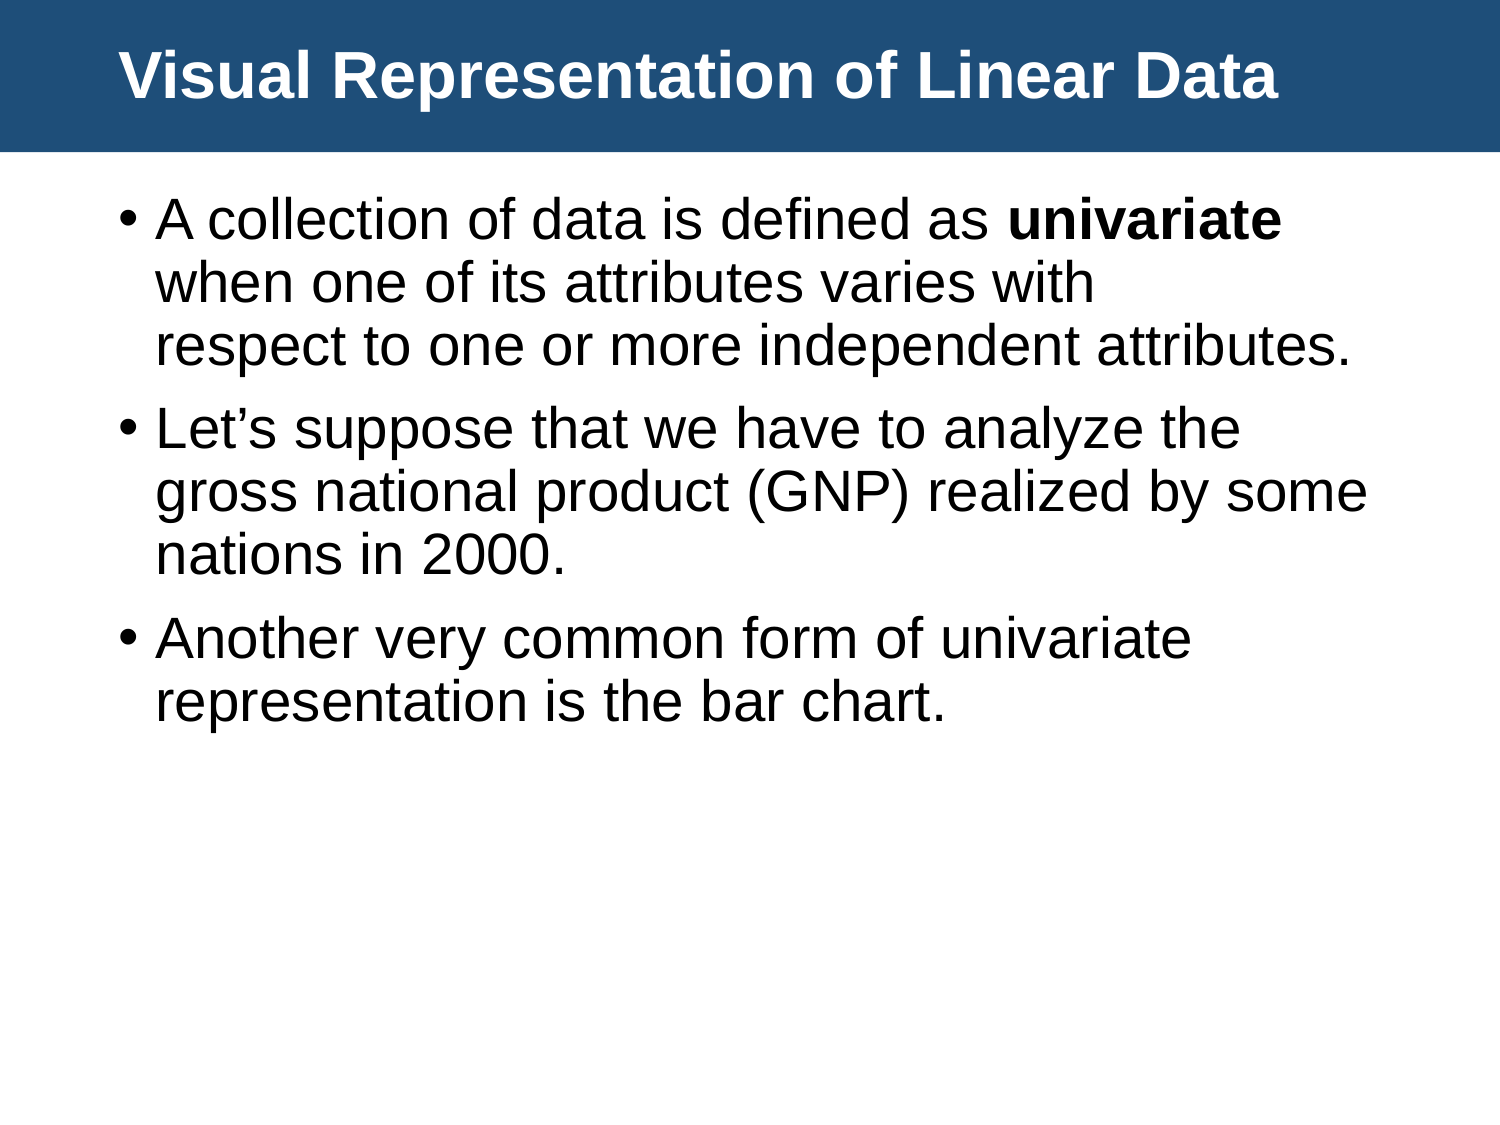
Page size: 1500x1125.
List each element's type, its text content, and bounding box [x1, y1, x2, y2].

title Visual Representation of Linear Data [103, 29, 1417, 125]
list A collection of data is defined as univariate when one of its attributes varies with respect to one or more independent attributes. Let’s suppose that we have to analyze the gross national product (GNP) realized by some nations in 2000. Another very common form of univariate representation is the bar chart. [103, 181, 1417, 1008]
